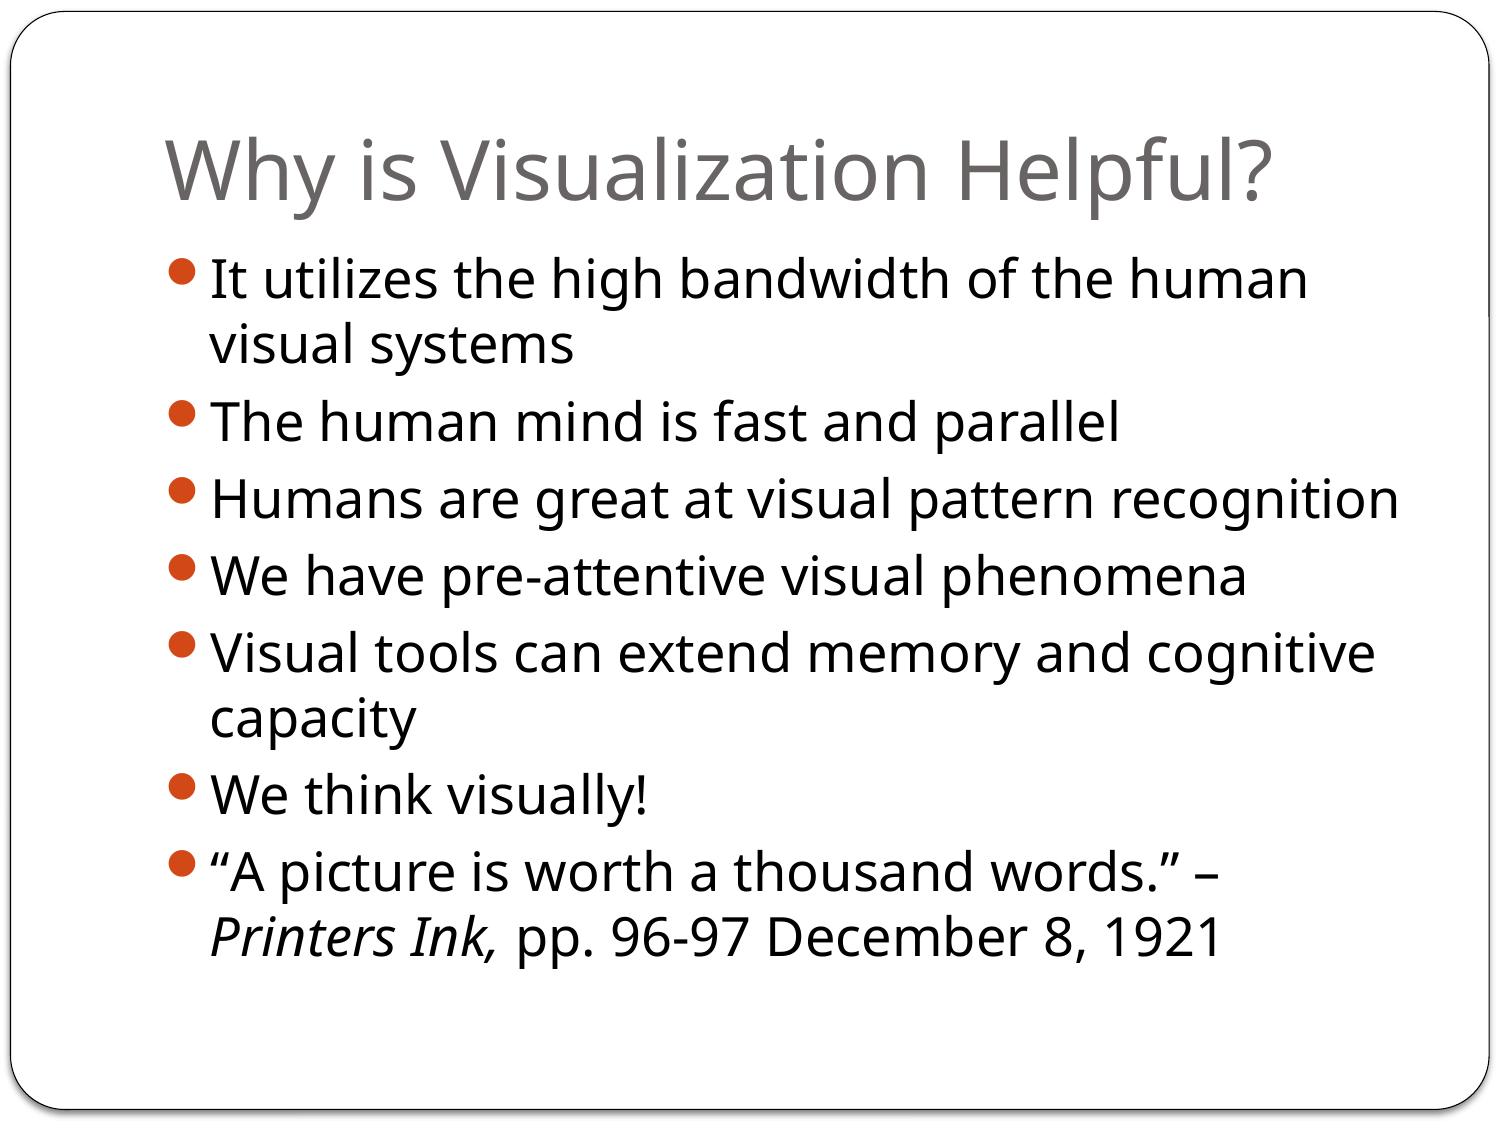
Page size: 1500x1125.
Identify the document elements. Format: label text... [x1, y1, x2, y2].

title Why is Visualization Helpful? [150, 45, 1425, 233]
list It utilizes the high bandwidth of the human visual systems The human mind is fast and parallel Humans are great at visual pattern recognition We have pre-attentive visual phenomena Visual tools can extend memory and cognitive capacity We think visually! “A picture is worth a thousand words.” – Printers Ink, pp. 96-97 December 8, 1921 [150, 237, 1425, 988]
